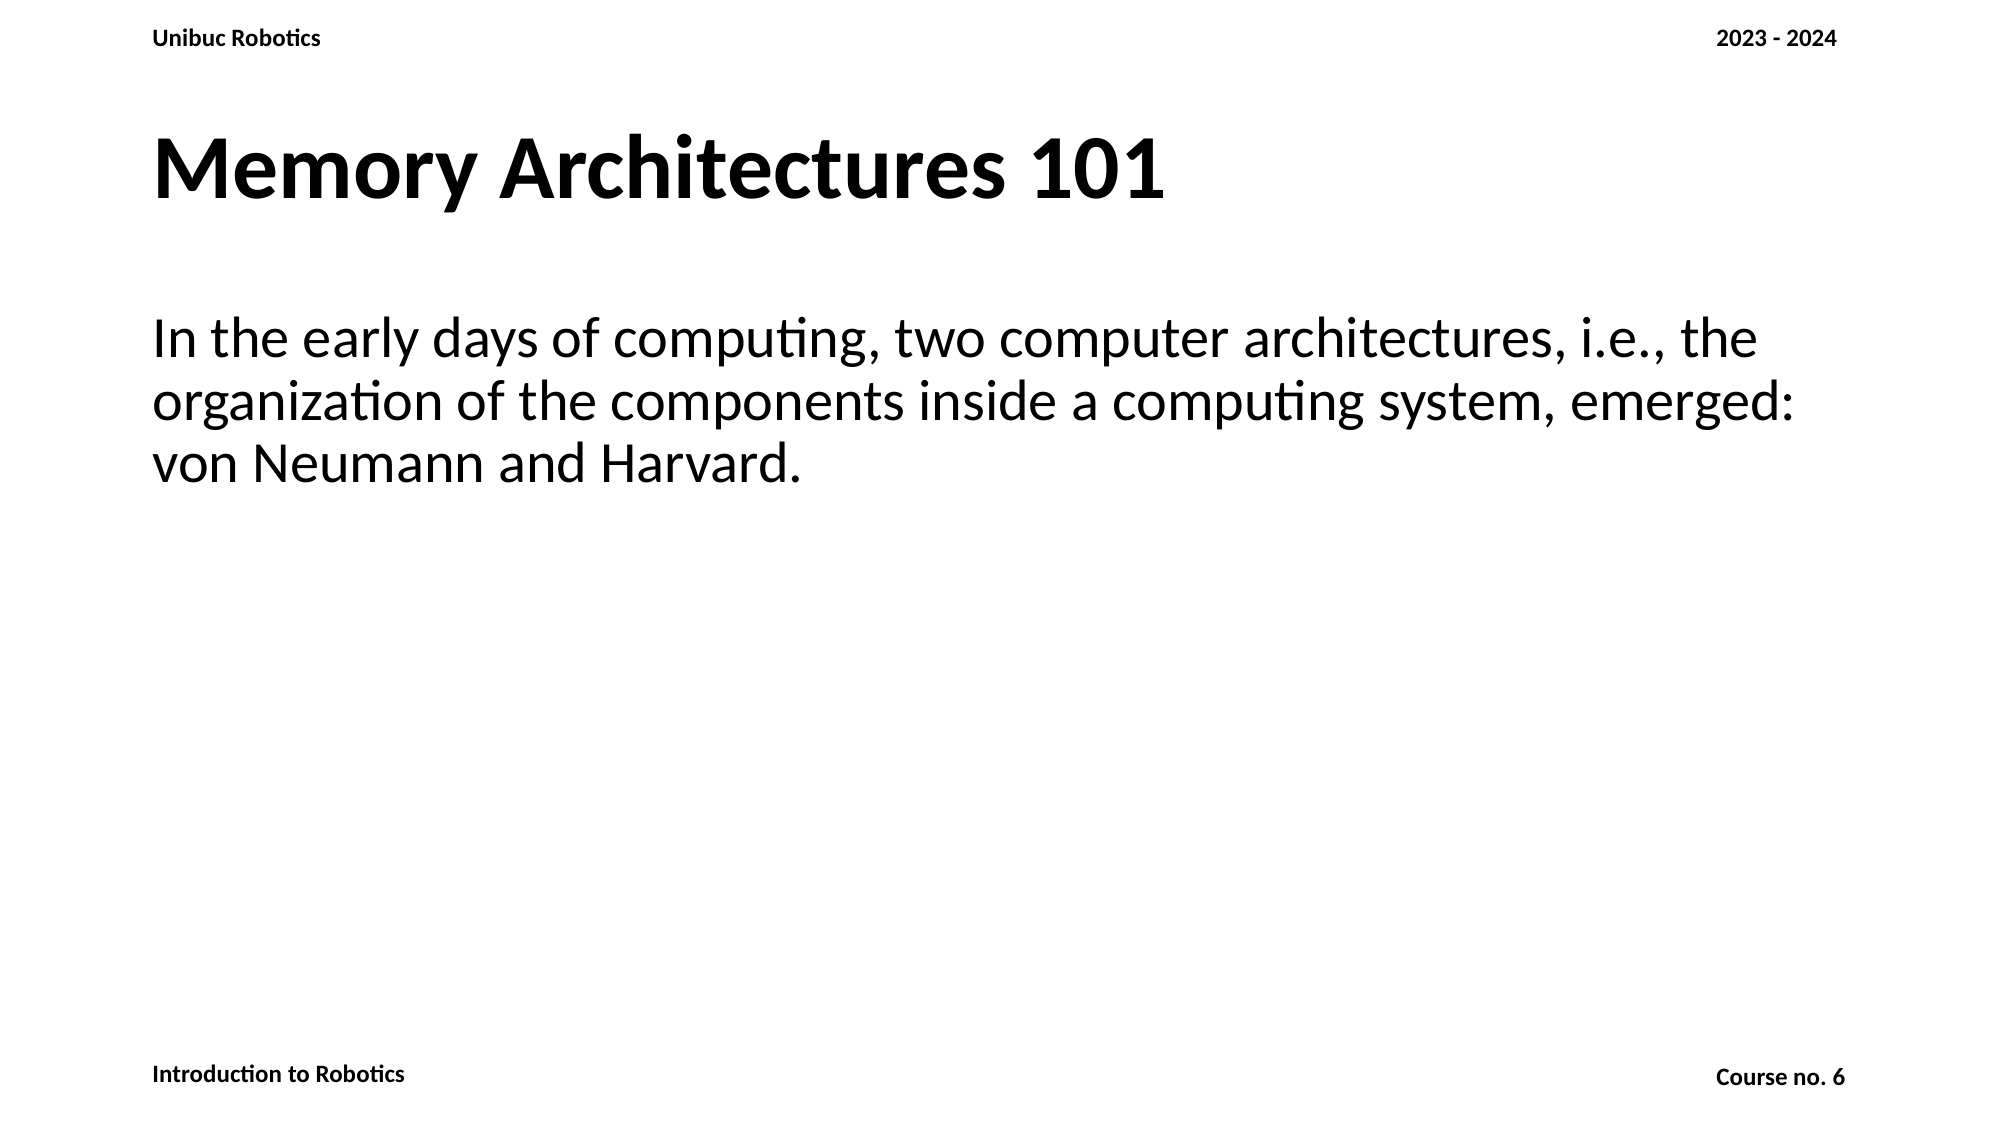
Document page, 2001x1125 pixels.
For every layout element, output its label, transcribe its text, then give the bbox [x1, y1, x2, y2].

title Memory Architectures 101 [137, 59, 1863, 278]
list In the early days of computing, two computer architectures, i.e., the organization of the components inside a computing system, emerged: von Neumann and Harvard. [137, 299, 1844, 1014]
